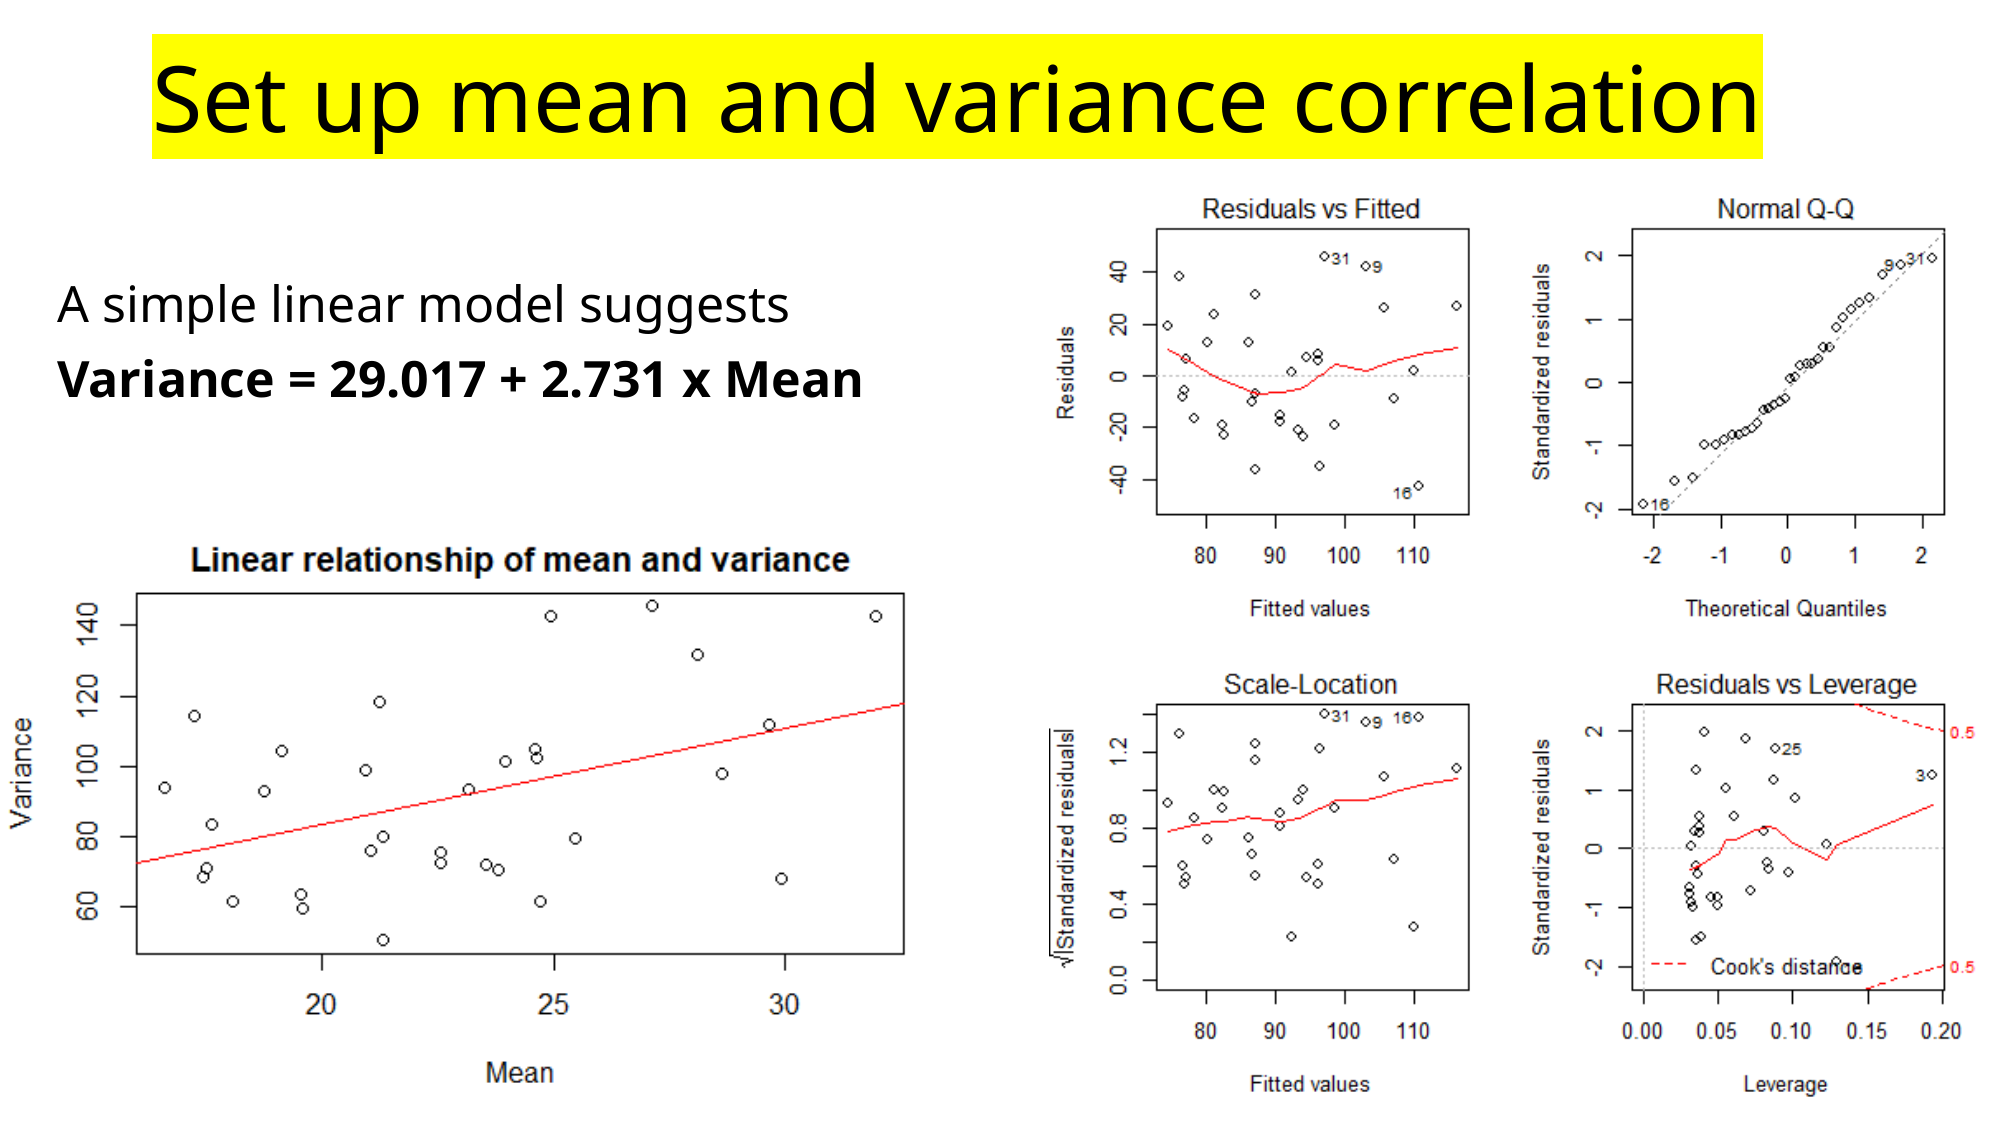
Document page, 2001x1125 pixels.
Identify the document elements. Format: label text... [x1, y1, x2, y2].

picture [1049, 174, 2000, 1125]
list A simple linear model suggests Variance = 29.017 + 2.731 x Mean [42, 272, 1049, 611]
picture [0, 523, 975, 1125]
title Set up mean and variance correlation [137, 30, 1863, 175]
